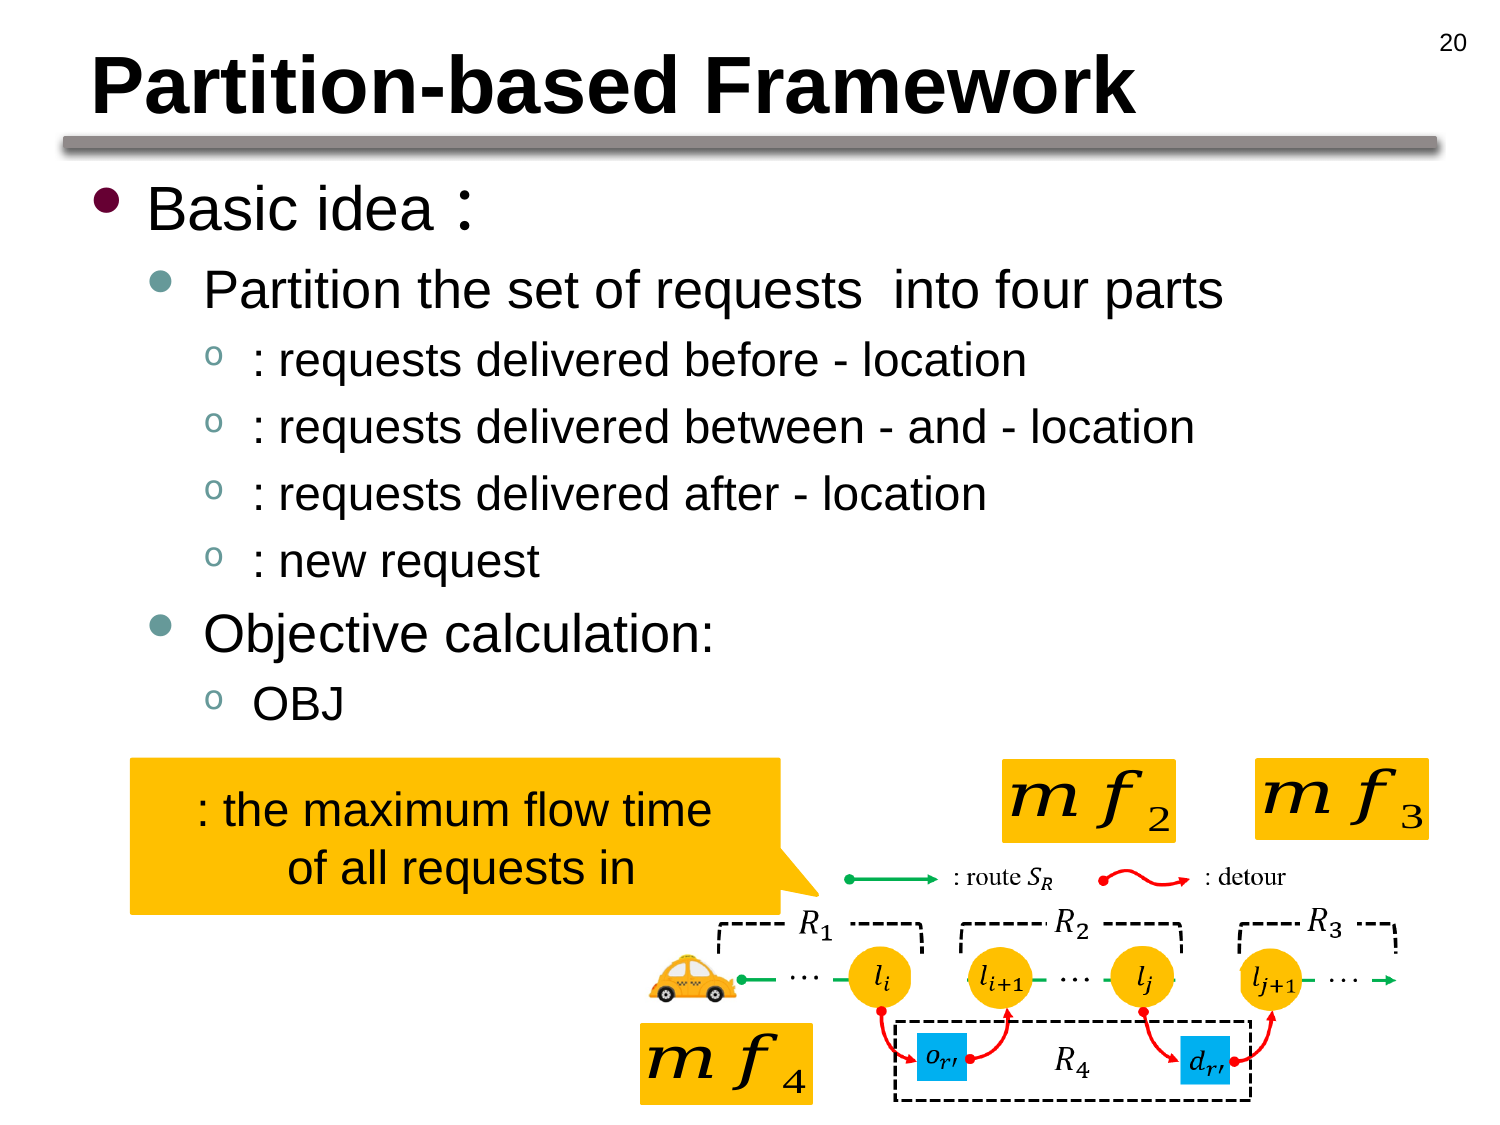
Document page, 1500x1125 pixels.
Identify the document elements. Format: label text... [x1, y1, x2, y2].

slide_number 20 [1131, 18, 1483, 62]
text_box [643, 852, 1407, 1103]
title Partition-based Framework [75, 20, 1425, 138]
